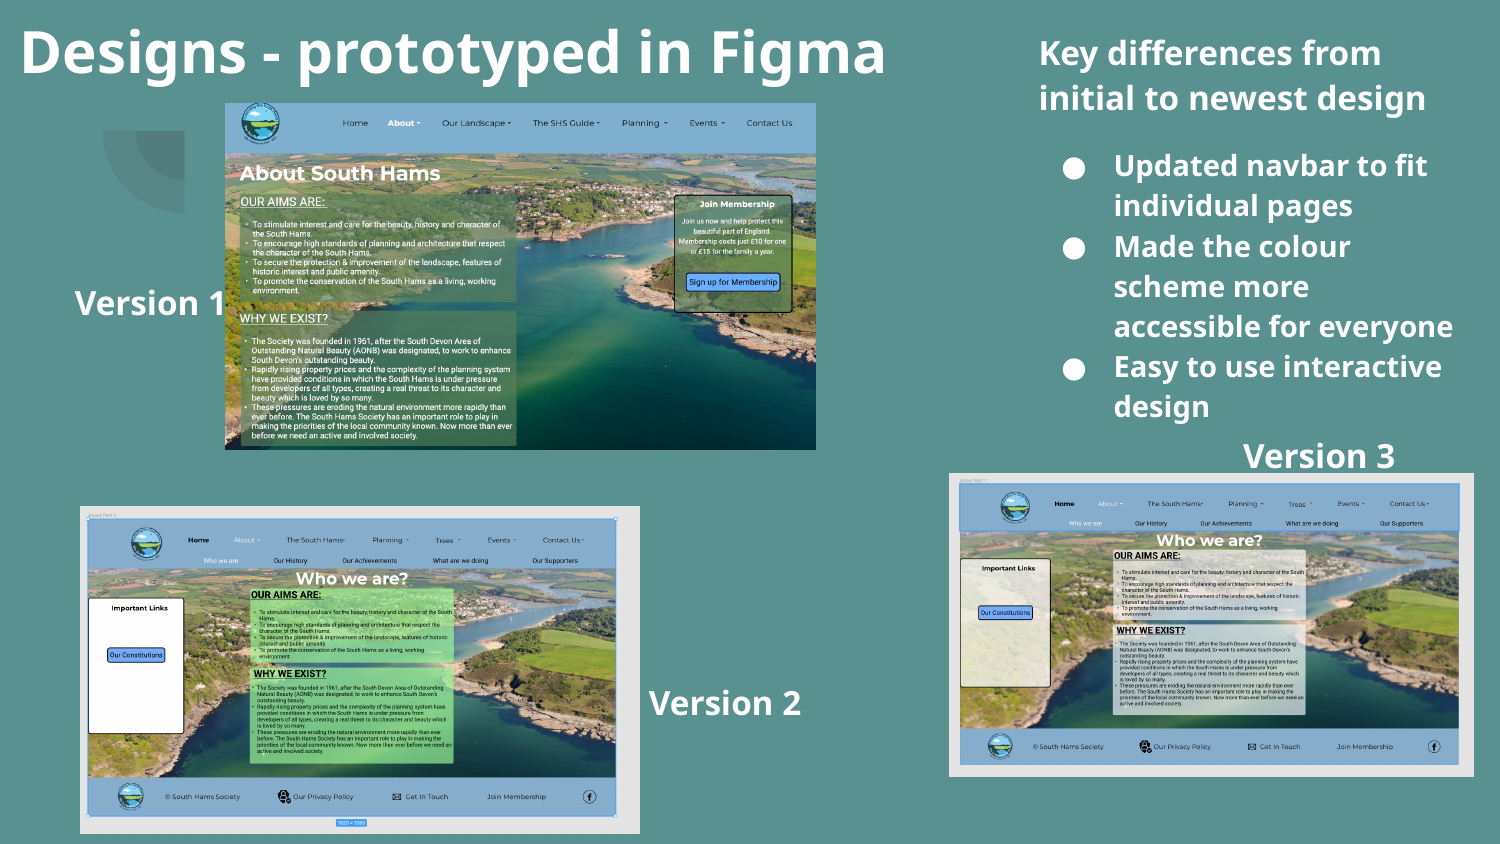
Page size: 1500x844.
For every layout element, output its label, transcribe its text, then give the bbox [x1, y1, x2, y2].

list Version 2 [646, 661, 844, 713]
title Designs - prototyped in Figma [4, 0, 1158, 164]
list Version 3 [1228, 414, 1438, 466]
picture [949, 473, 1474, 777]
picture [79, 505, 641, 834]
picture [225, 102, 816, 450]
list Version 1 [59, 260, 219, 313]
list Key differences from initial to newest design Updated navbar to fit individual pages Made the colour scheme more accessible for everyone Easy to use interactive design [1023, 10, 1470, 471]
